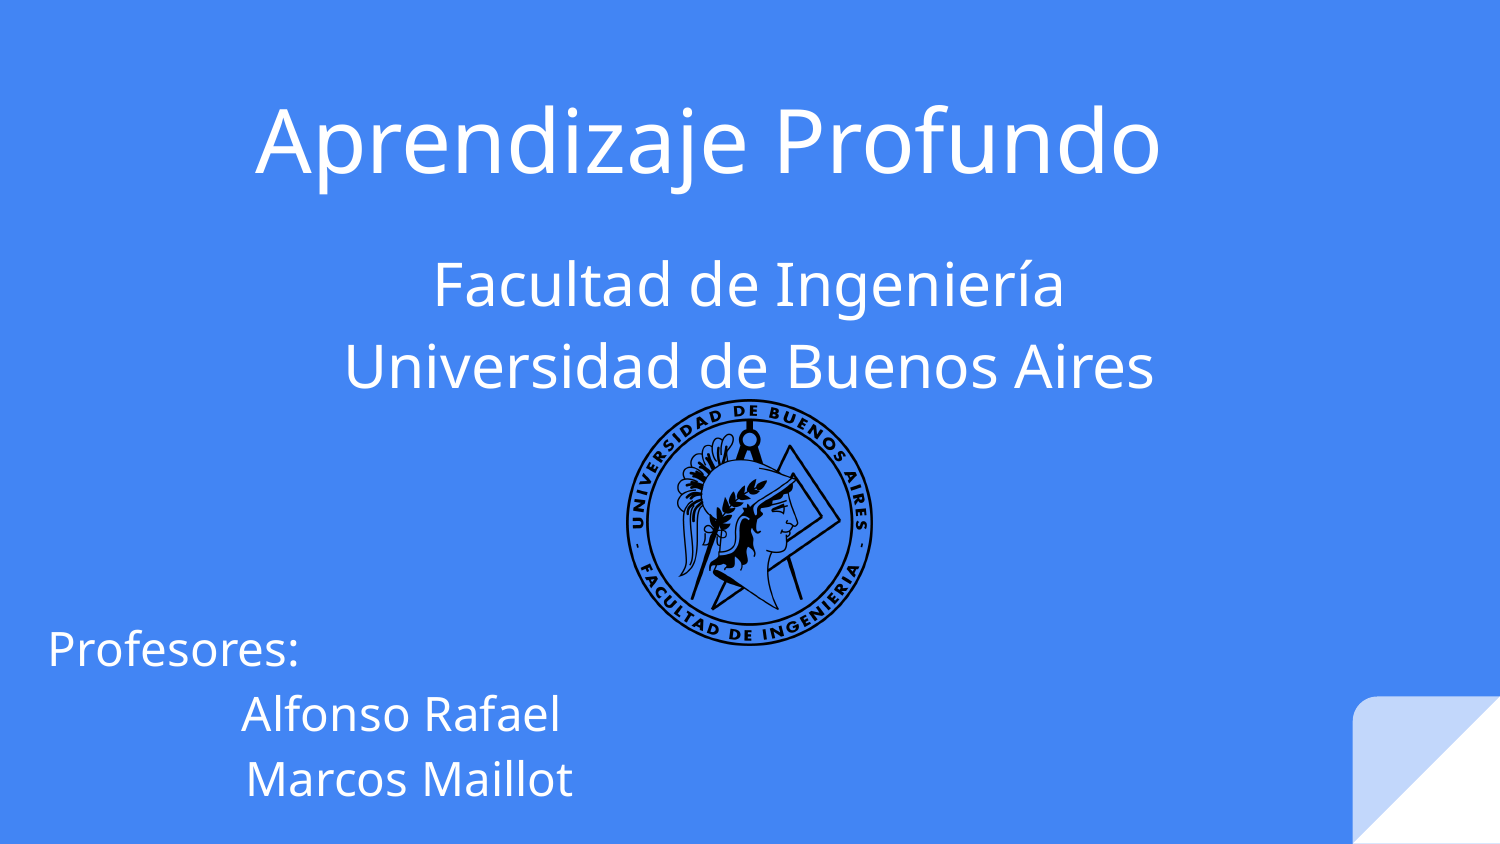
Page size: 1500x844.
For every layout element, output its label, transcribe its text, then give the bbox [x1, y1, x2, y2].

subtitle Profesores: Alfonso Rafael Marcos Maillot [32, 600, 1382, 827]
picture [626, 399, 874, 647]
title Aprendizaje Profundo [240, 61, 1260, 215]
subtitle Facultad de Ingeniería Universidad de Buenos Aires [75, 226, 1425, 496]
